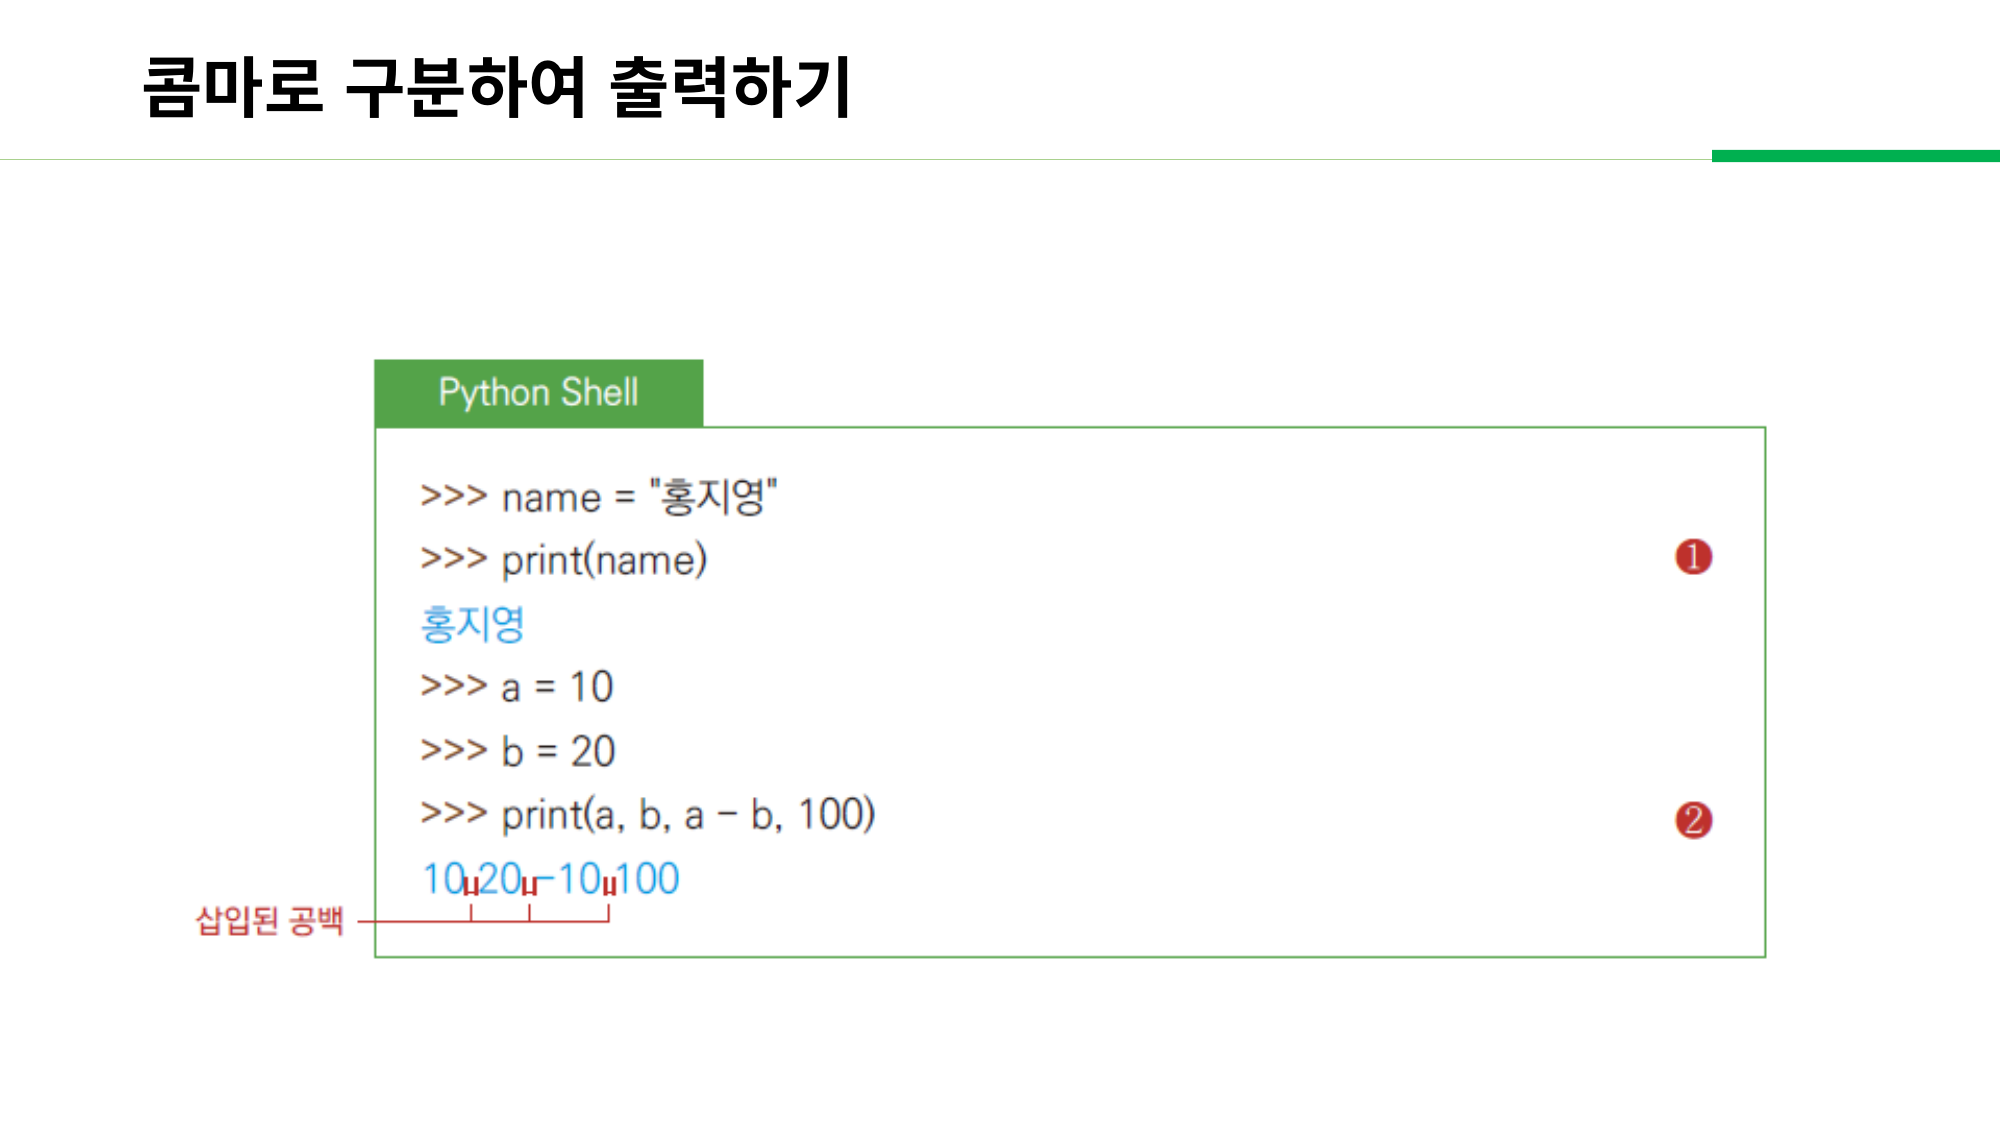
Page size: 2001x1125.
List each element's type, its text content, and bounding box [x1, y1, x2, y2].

text_box [1711, 149, 2000, 159]
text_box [158, 335, 1842, 1013]
text_box 콤마로 구분하여 출력하기 [126, 38, 1603, 134]
